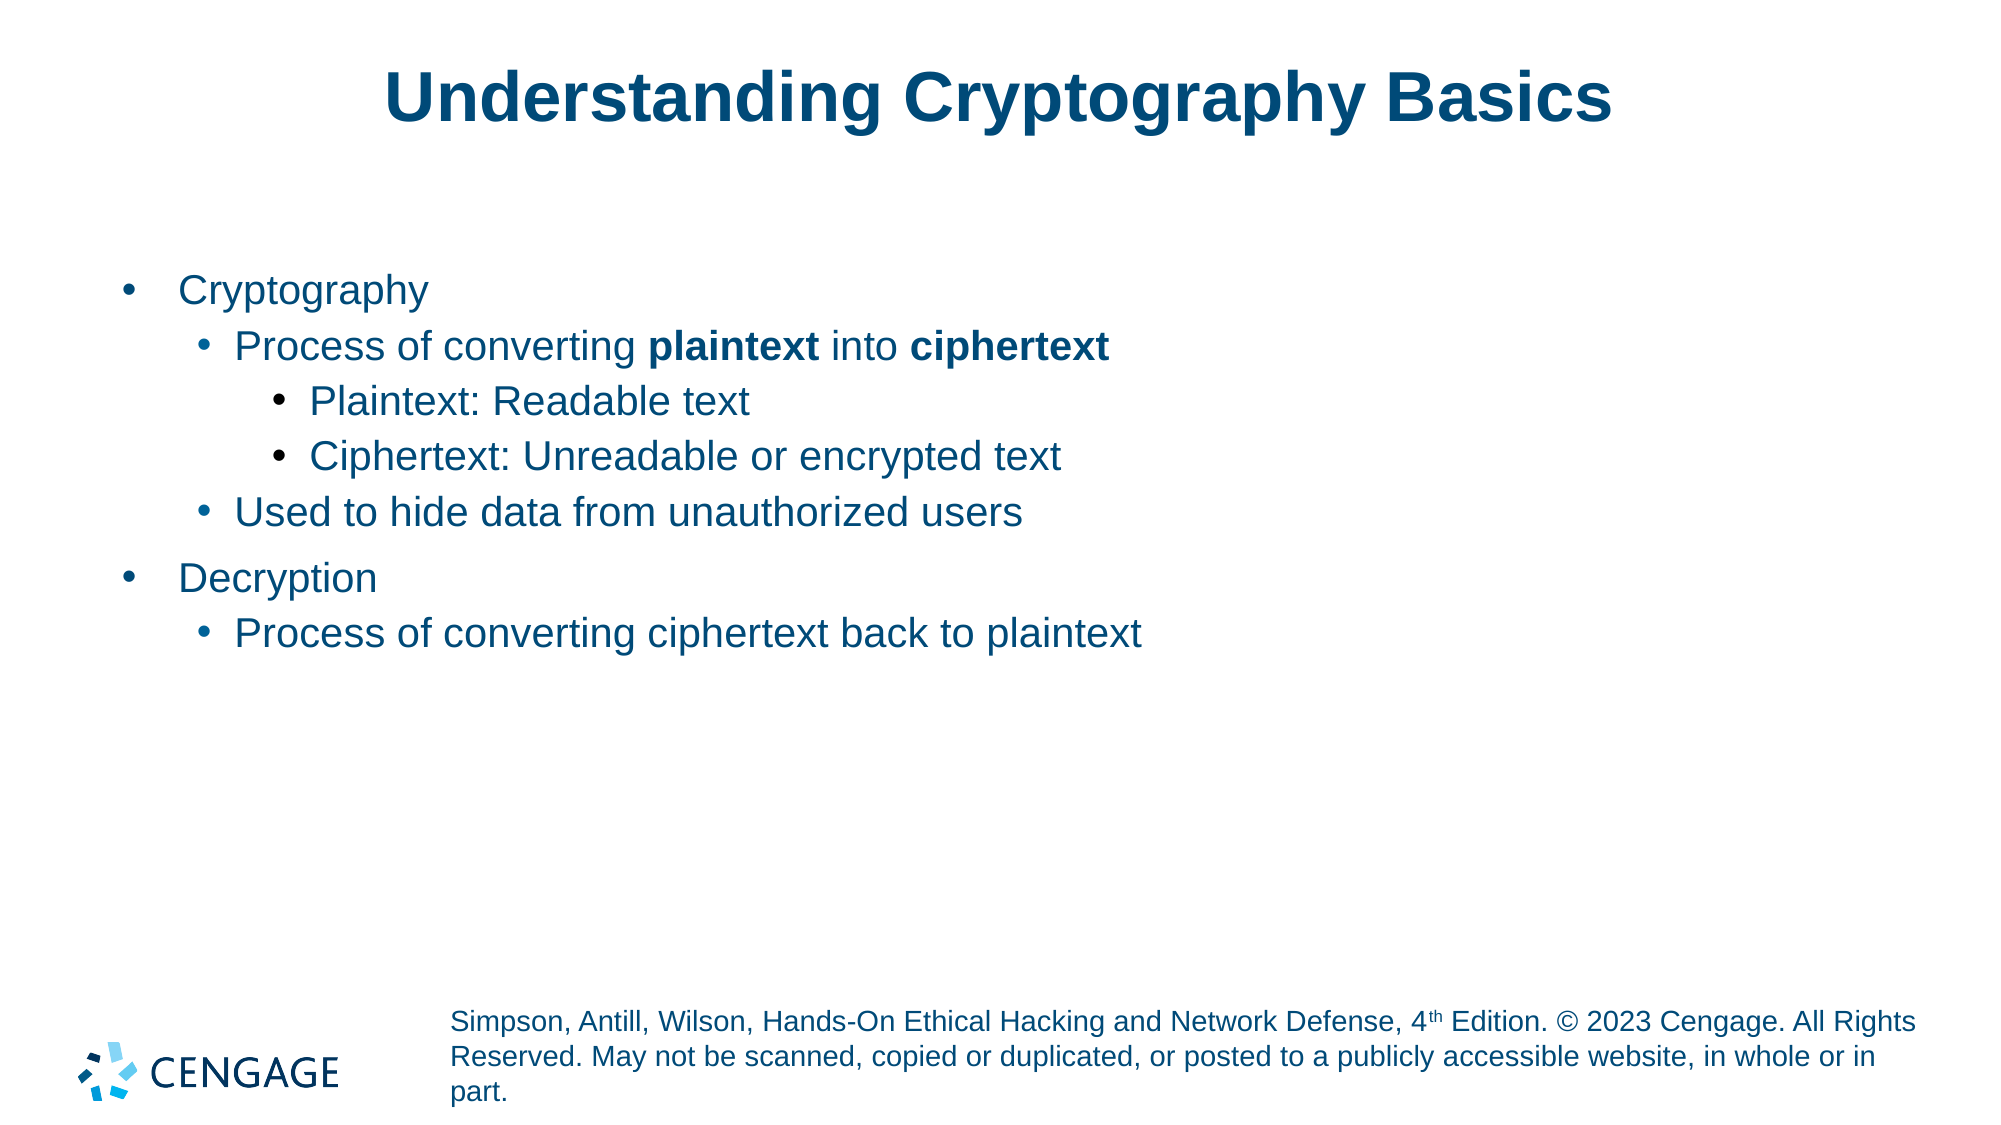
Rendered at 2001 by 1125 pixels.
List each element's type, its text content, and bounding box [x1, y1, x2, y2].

title Understanding Cryptography Basics [137, 59, 1863, 171]
picture [78, 1042, 338, 1101]
list Cryptography Process of converting plaintext into ciphertext Plaintext: Readable text Ciphertext: Unreadable or encrypted text Used to hide data from unauthorized users Decryption Process of converting ciphertext back to plaintext [121, 268, 1880, 990]
